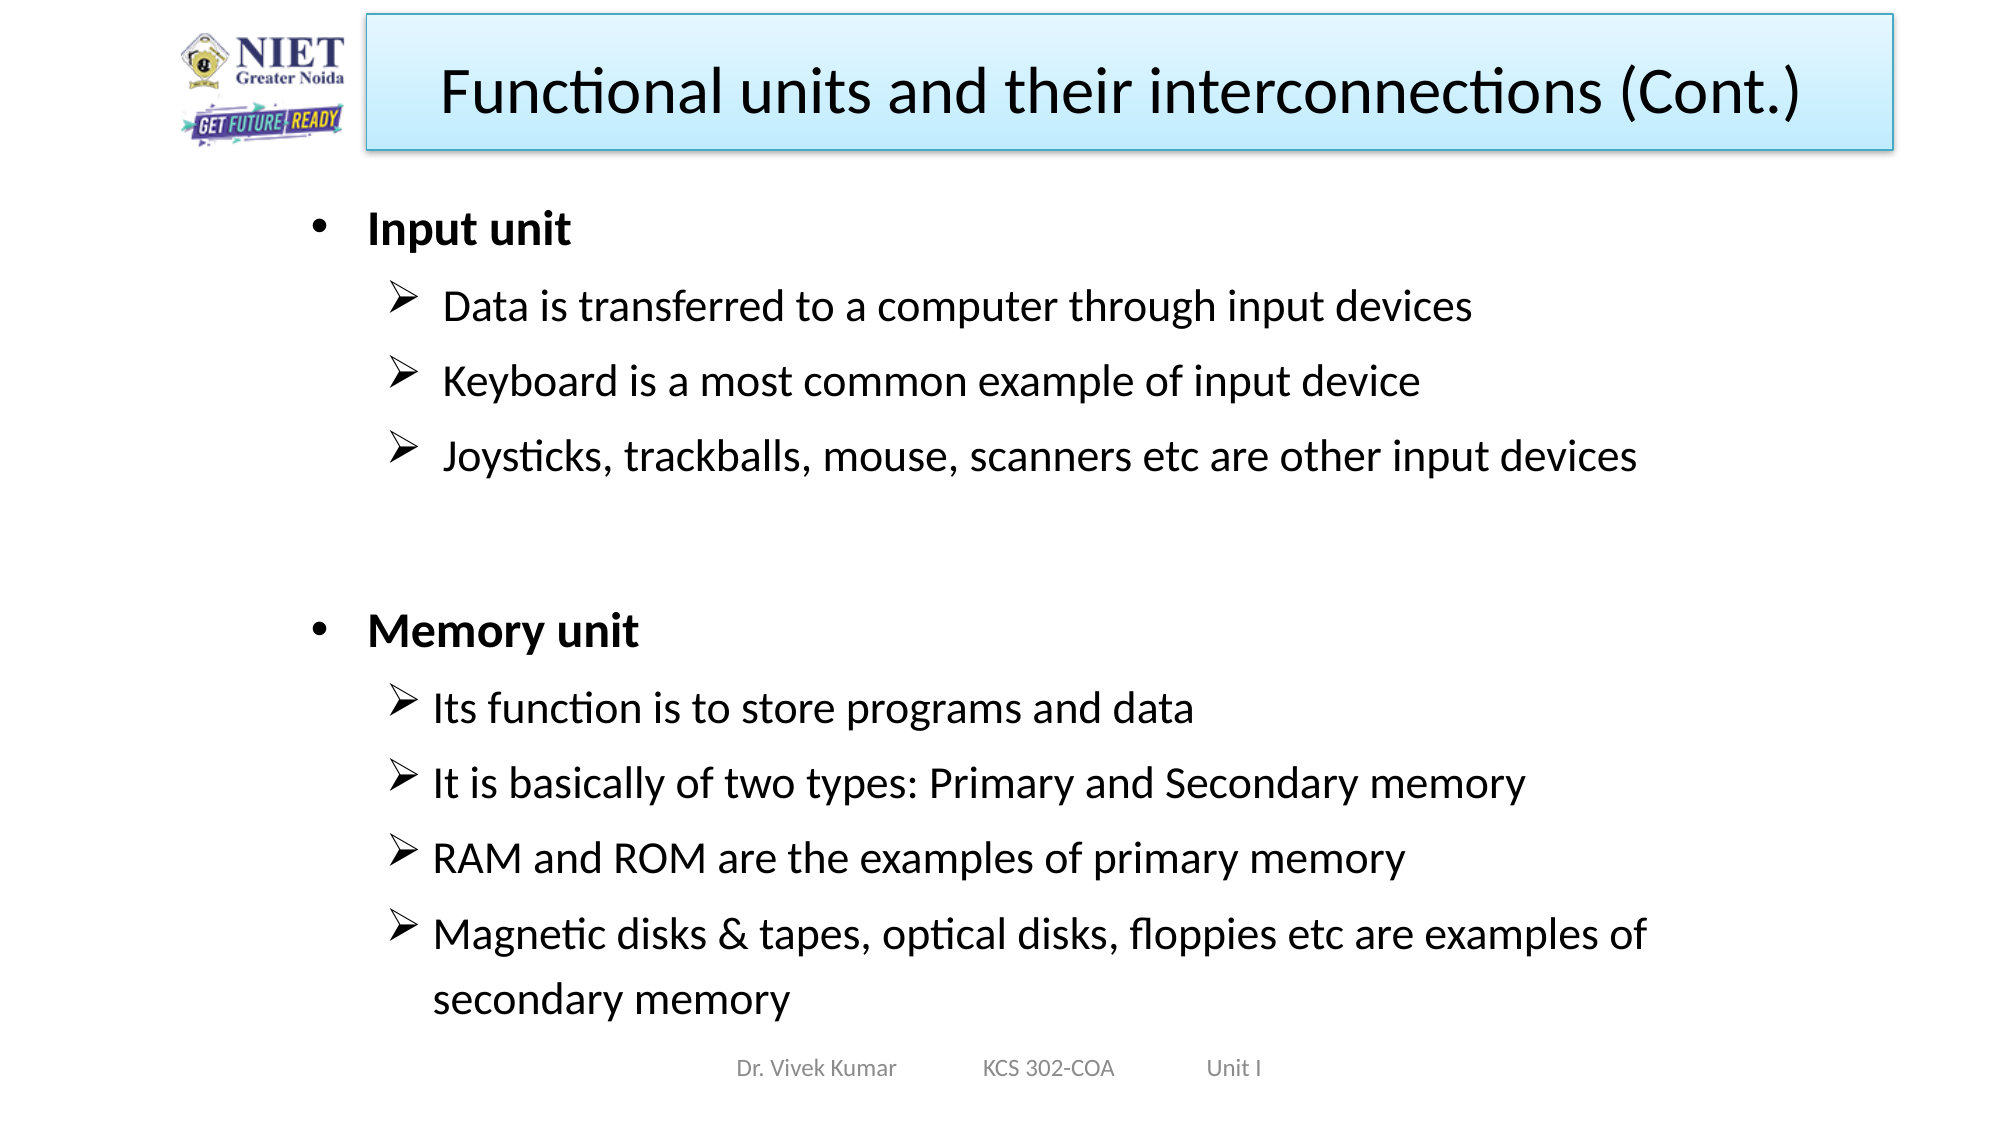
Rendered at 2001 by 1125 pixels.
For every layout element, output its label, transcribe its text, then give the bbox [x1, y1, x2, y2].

text_box Input unit Data is transferred to a computer through input devices Keyboard is a most common example of input device Joysticks, trackballs, mouse, scanners etc are other input devices Memory unit Its function is to store programs and data It is basically of two types: Primary and Secondary memory RAM and ROM are the examples of primary memory Magnetic disks & tapes, optical disks, floppies etc are examples of secondary memory [295, 149, 1713, 1091]
picture [142, 22, 381, 158]
text_box Functional units and their interconnections (Cont.) [366, 13, 1894, 151]
footer Dr. Vivek Kumar KCS 302-COA Unit I [683, 1042, 1317, 1091]
